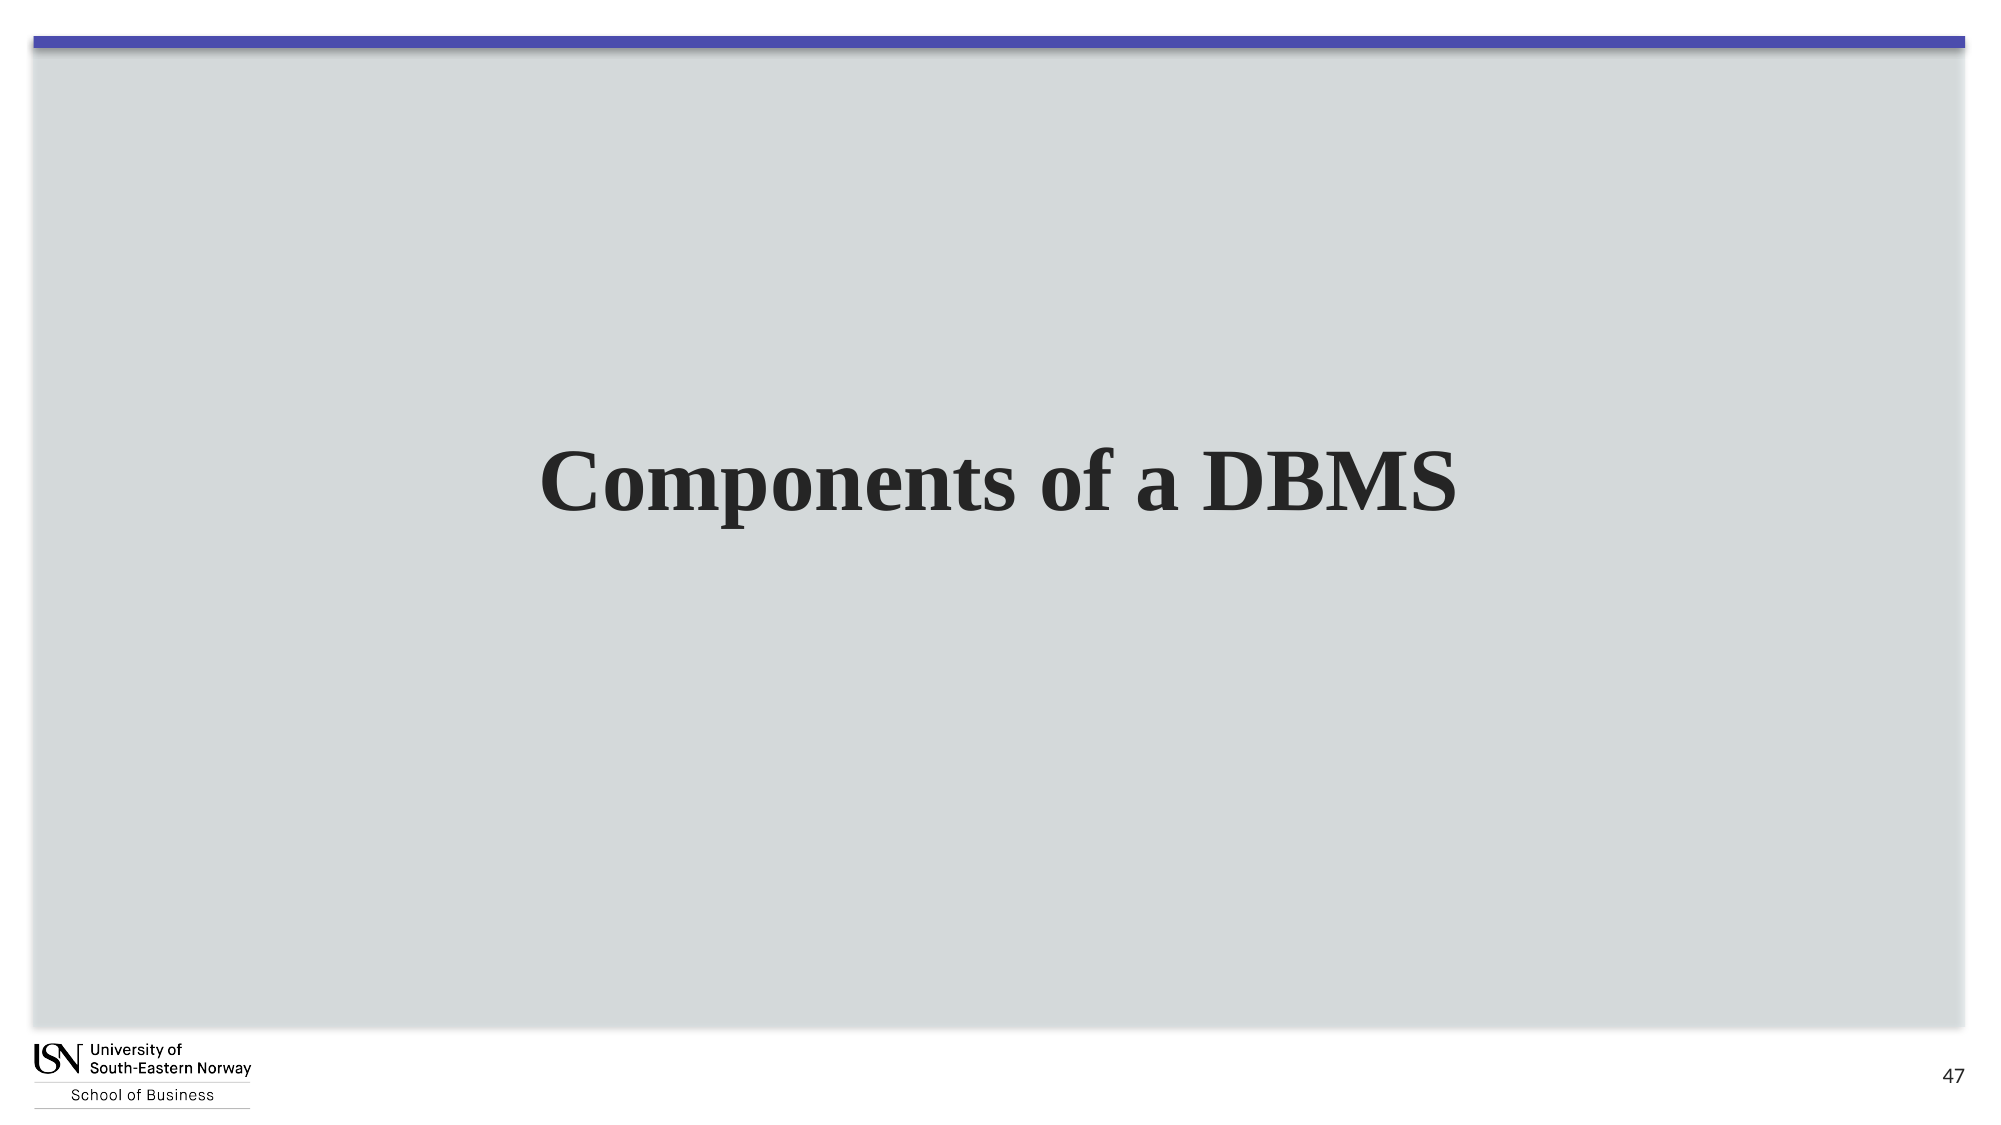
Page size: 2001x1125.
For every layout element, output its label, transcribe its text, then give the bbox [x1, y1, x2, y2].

list Components of a DBMS [33, 47, 1966, 1027]
slide_number 47 [1498, 1057, 1966, 1093]
picture [16, 1025, 274, 1125]
